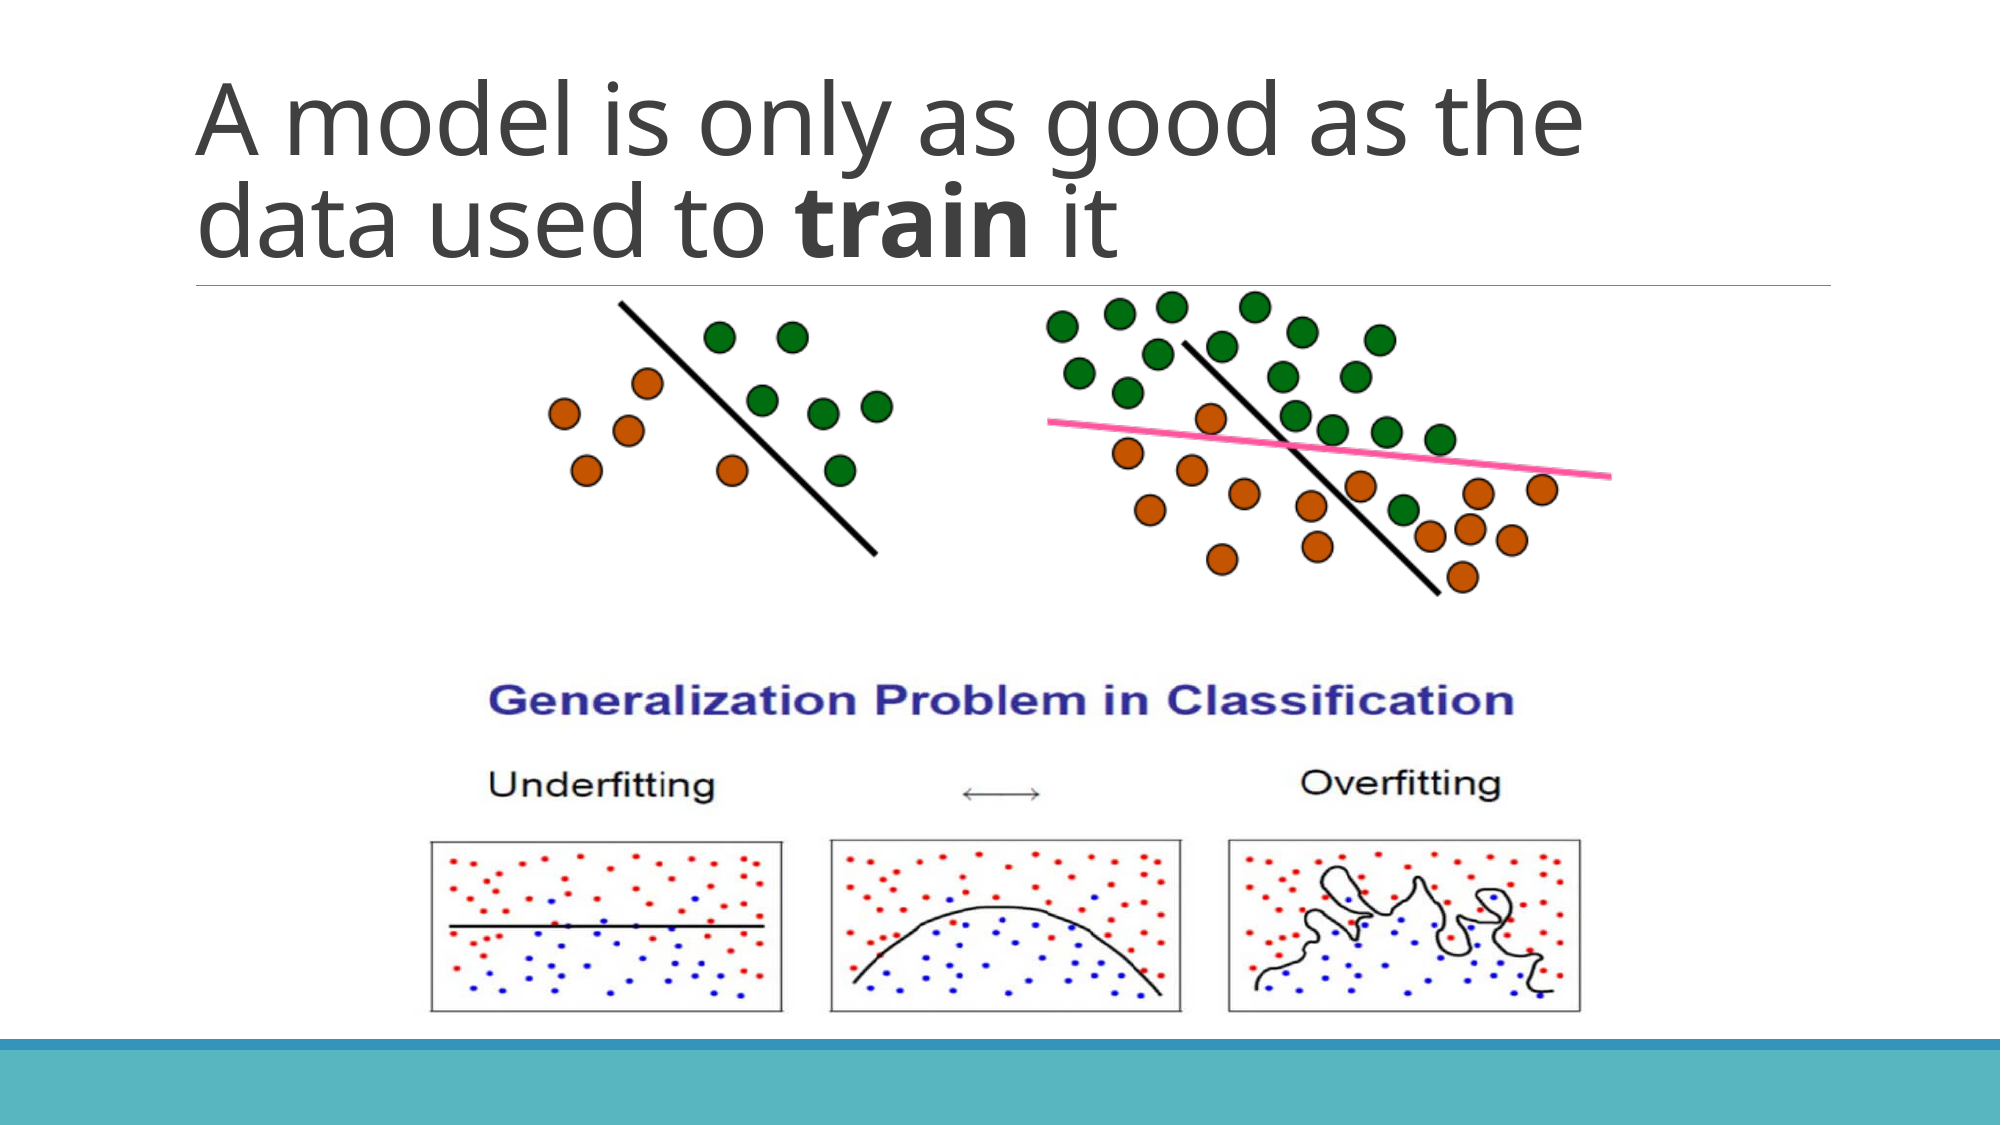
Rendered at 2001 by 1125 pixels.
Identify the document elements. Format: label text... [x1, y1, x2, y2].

title A model is only as good as the data used to train it [180, 47, 1830, 285]
picture [405, 667, 1605, 1025]
picture [529, 245, 922, 588]
picture [1004, 284, 1623, 633]
